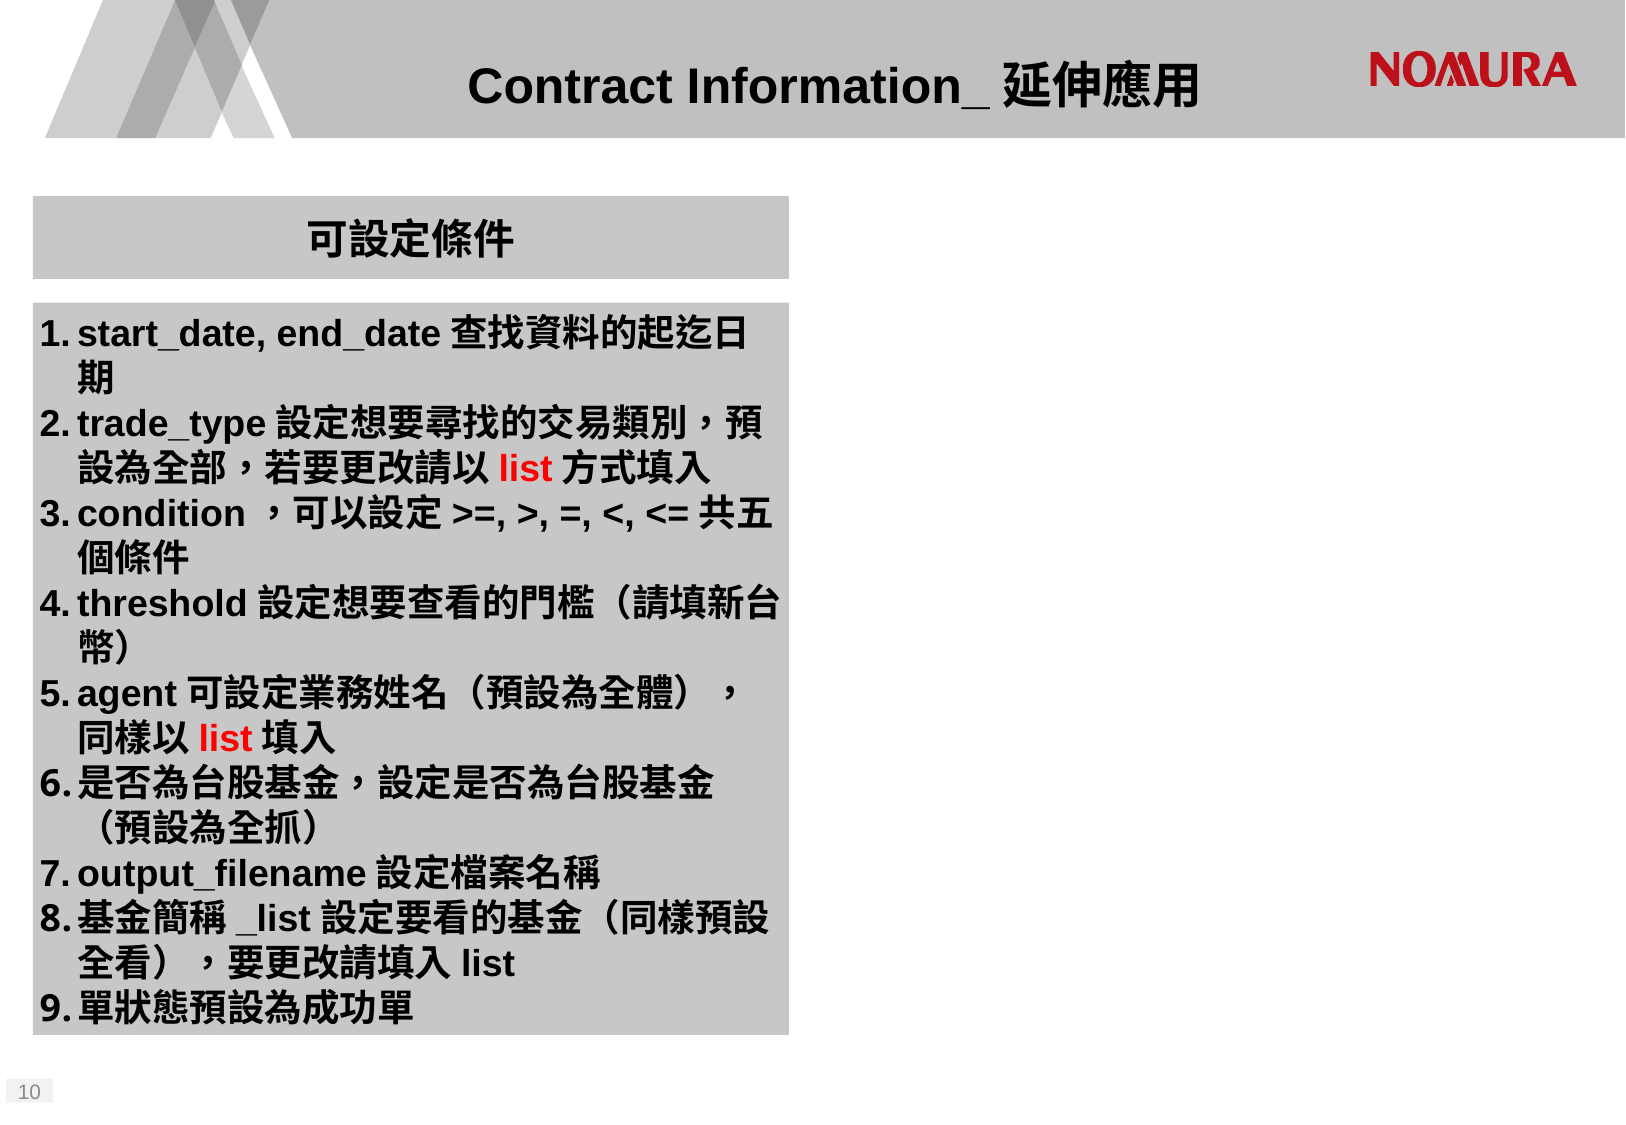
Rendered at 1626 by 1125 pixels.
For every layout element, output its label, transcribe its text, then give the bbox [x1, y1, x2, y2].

slide_number 9 [5, 1078, 54, 1103]
title Contract Information_延伸應用 [315, 24, 1355, 143]
text_box start_date, end_date查找資料的起迄日期 trade_type設定想要尋找的交易類別，預設為全部，若要更改請以list方式填入 condition，可以設定>=, >, =, <, <=共五個條件 threshold設定想要查看的門檻（請填新台幣） agent可設定業務姓名（預設為全體），同樣以list填入 是否為台股基金，設定是否為台股基金（預設為全抓） output_filename設定檔案名稱 基金簡稱_list設定要看的基金（同樣預設全看），要更改請填入list 單狀態預設為成功單 [32, 302, 789, 1035]
text_box 可設定條件 [32, 196, 789, 279]
